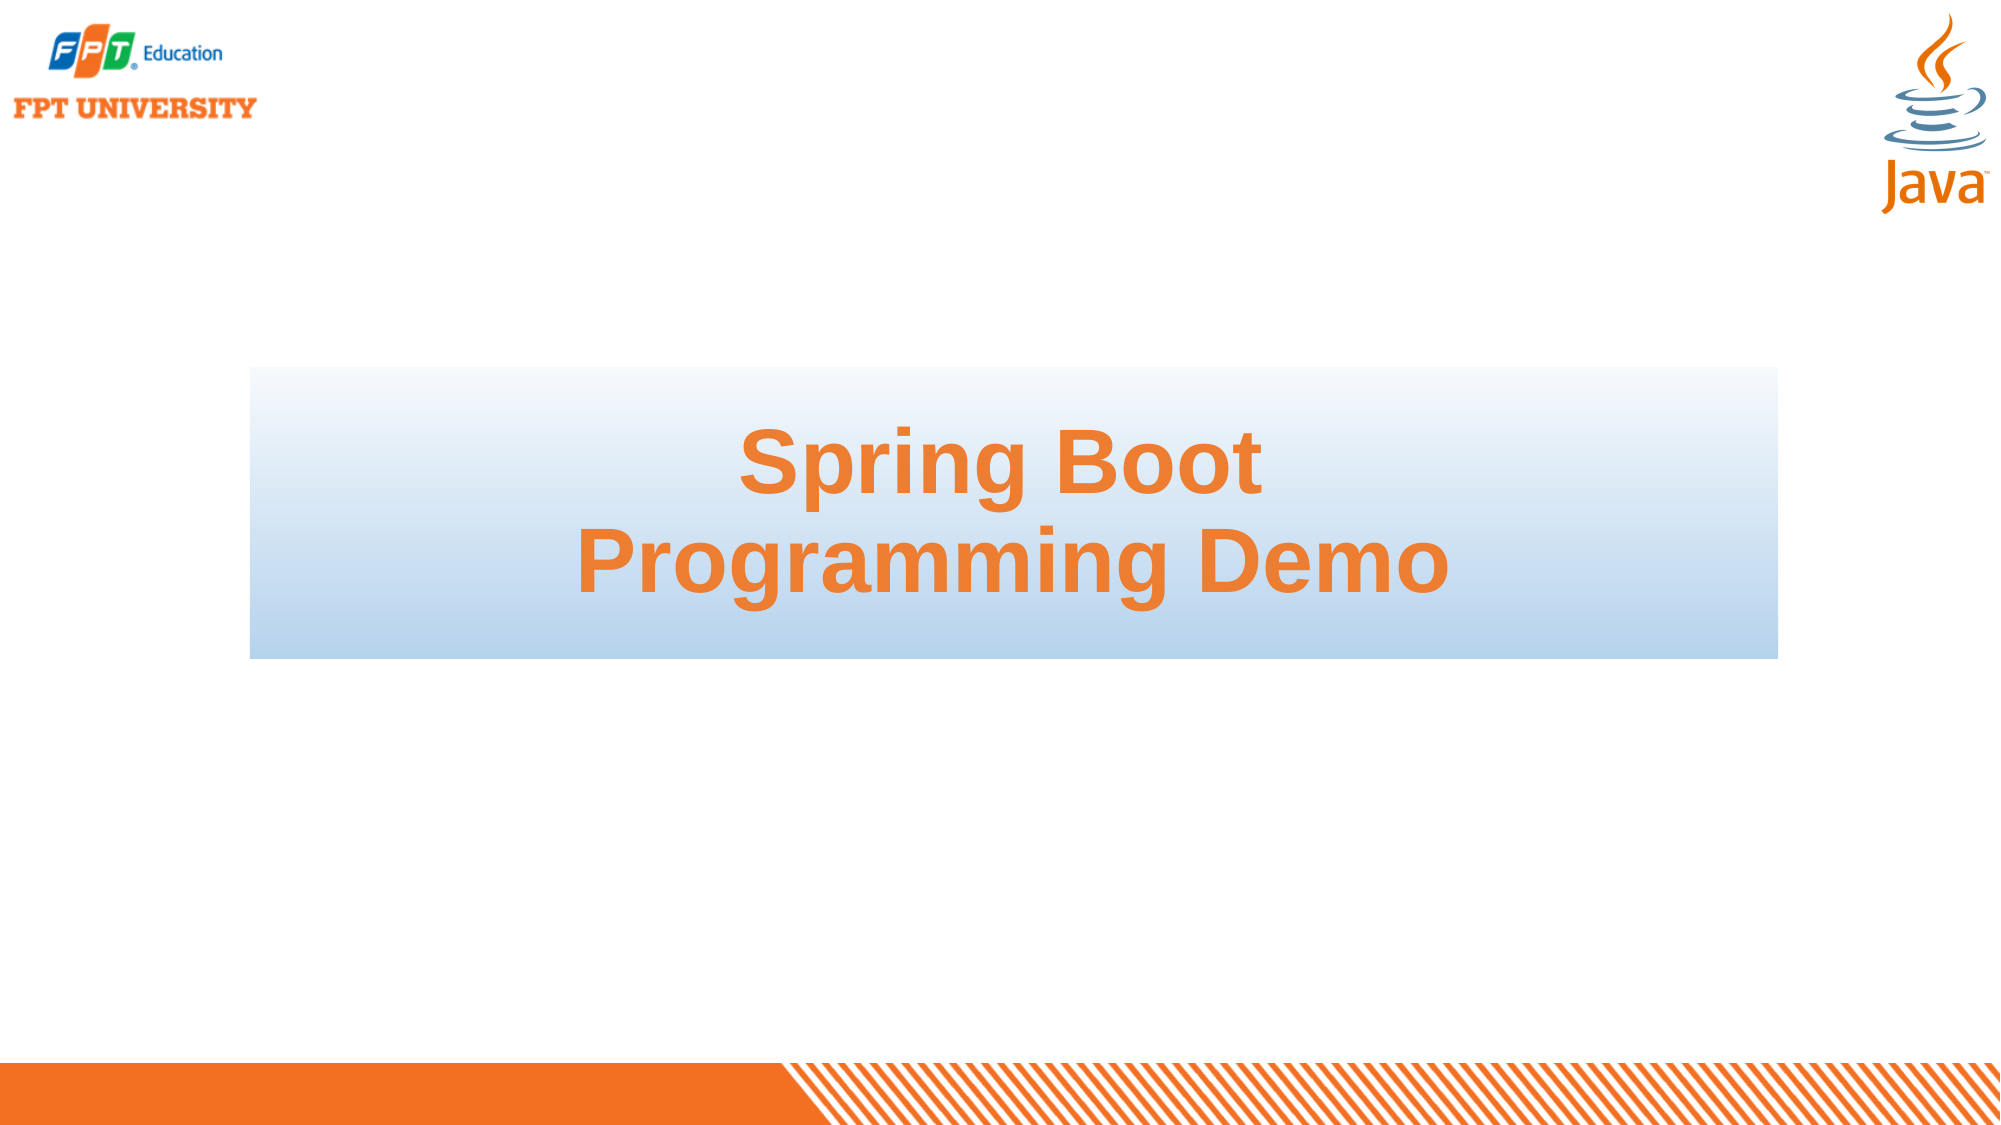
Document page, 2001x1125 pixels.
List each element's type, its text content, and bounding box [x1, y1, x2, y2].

picture [0, 1063, 2000, 1125]
picture [1868, 4, 2000, 226]
picture [4, 5, 267, 133]
title Spring Boot Programming Demo [249, 367, 1779, 659]
